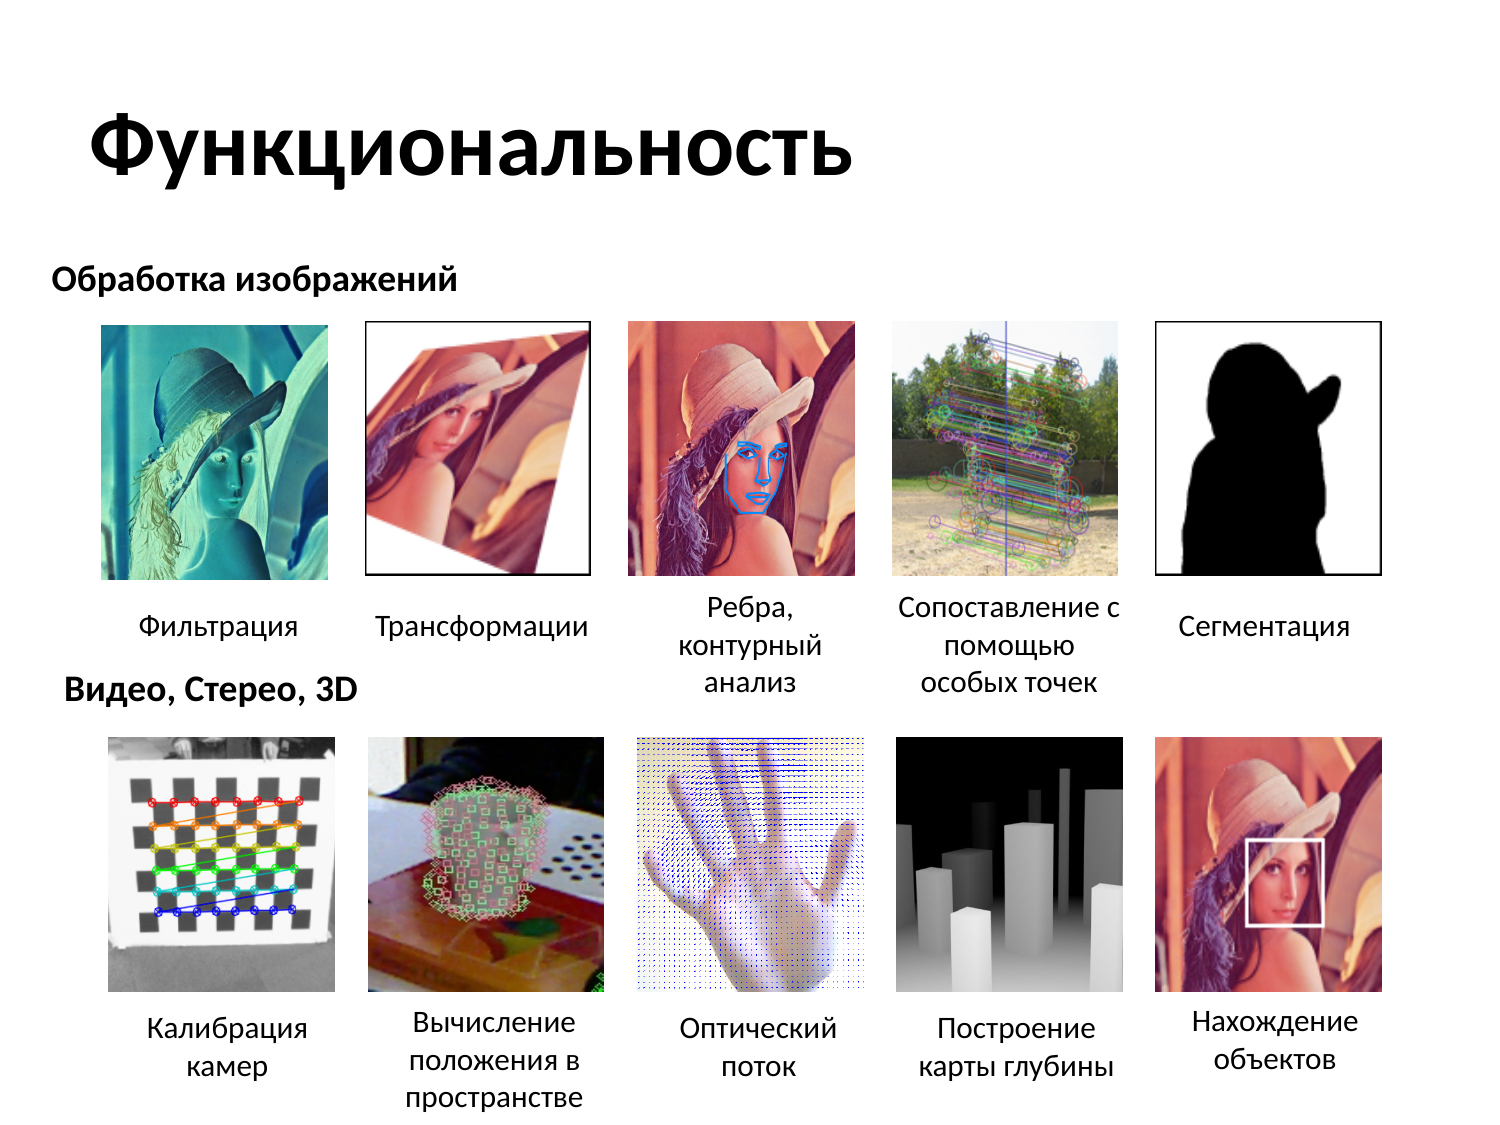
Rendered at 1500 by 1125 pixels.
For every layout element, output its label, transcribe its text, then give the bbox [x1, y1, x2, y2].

picture [364, 321, 592, 576]
text_box Функциональность [75, 45, 1425, 233]
text_box Вычисление положения в пространстве [369, 994, 620, 1080]
text_box Нахождение объектов [1150, 993, 1401, 1093]
picture [892, 321, 1119, 576]
picture [101, 325, 328, 580]
text_box Видео, Стерео, 3D [50, 657, 709, 714]
text_box Фильтрация [93, 598, 344, 657]
text_box Обработка изображений [38, 247, 697, 304]
text_box Калибрация камер [102, 1000, 353, 1086]
picture [628, 321, 855, 576]
picture [108, 737, 335, 992]
text_box Трансформации [357, 598, 607, 657]
picture [896, 737, 1123, 992]
picture [1155, 321, 1382, 576]
text_box Ребра, контурный анализ [625, 579, 876, 665]
picture [367, 737, 605, 992]
text_box Сегментация [1141, 598, 1389, 684]
picture [1155, 737, 1382, 992]
picture [637, 737, 864, 992]
text_box Сопоставление с помощью особых точек [884, 579, 1135, 665]
text_box Оптический поток [633, 1000, 884, 1086]
text_box Построение карты глубины [891, 1000, 1142, 1086]
